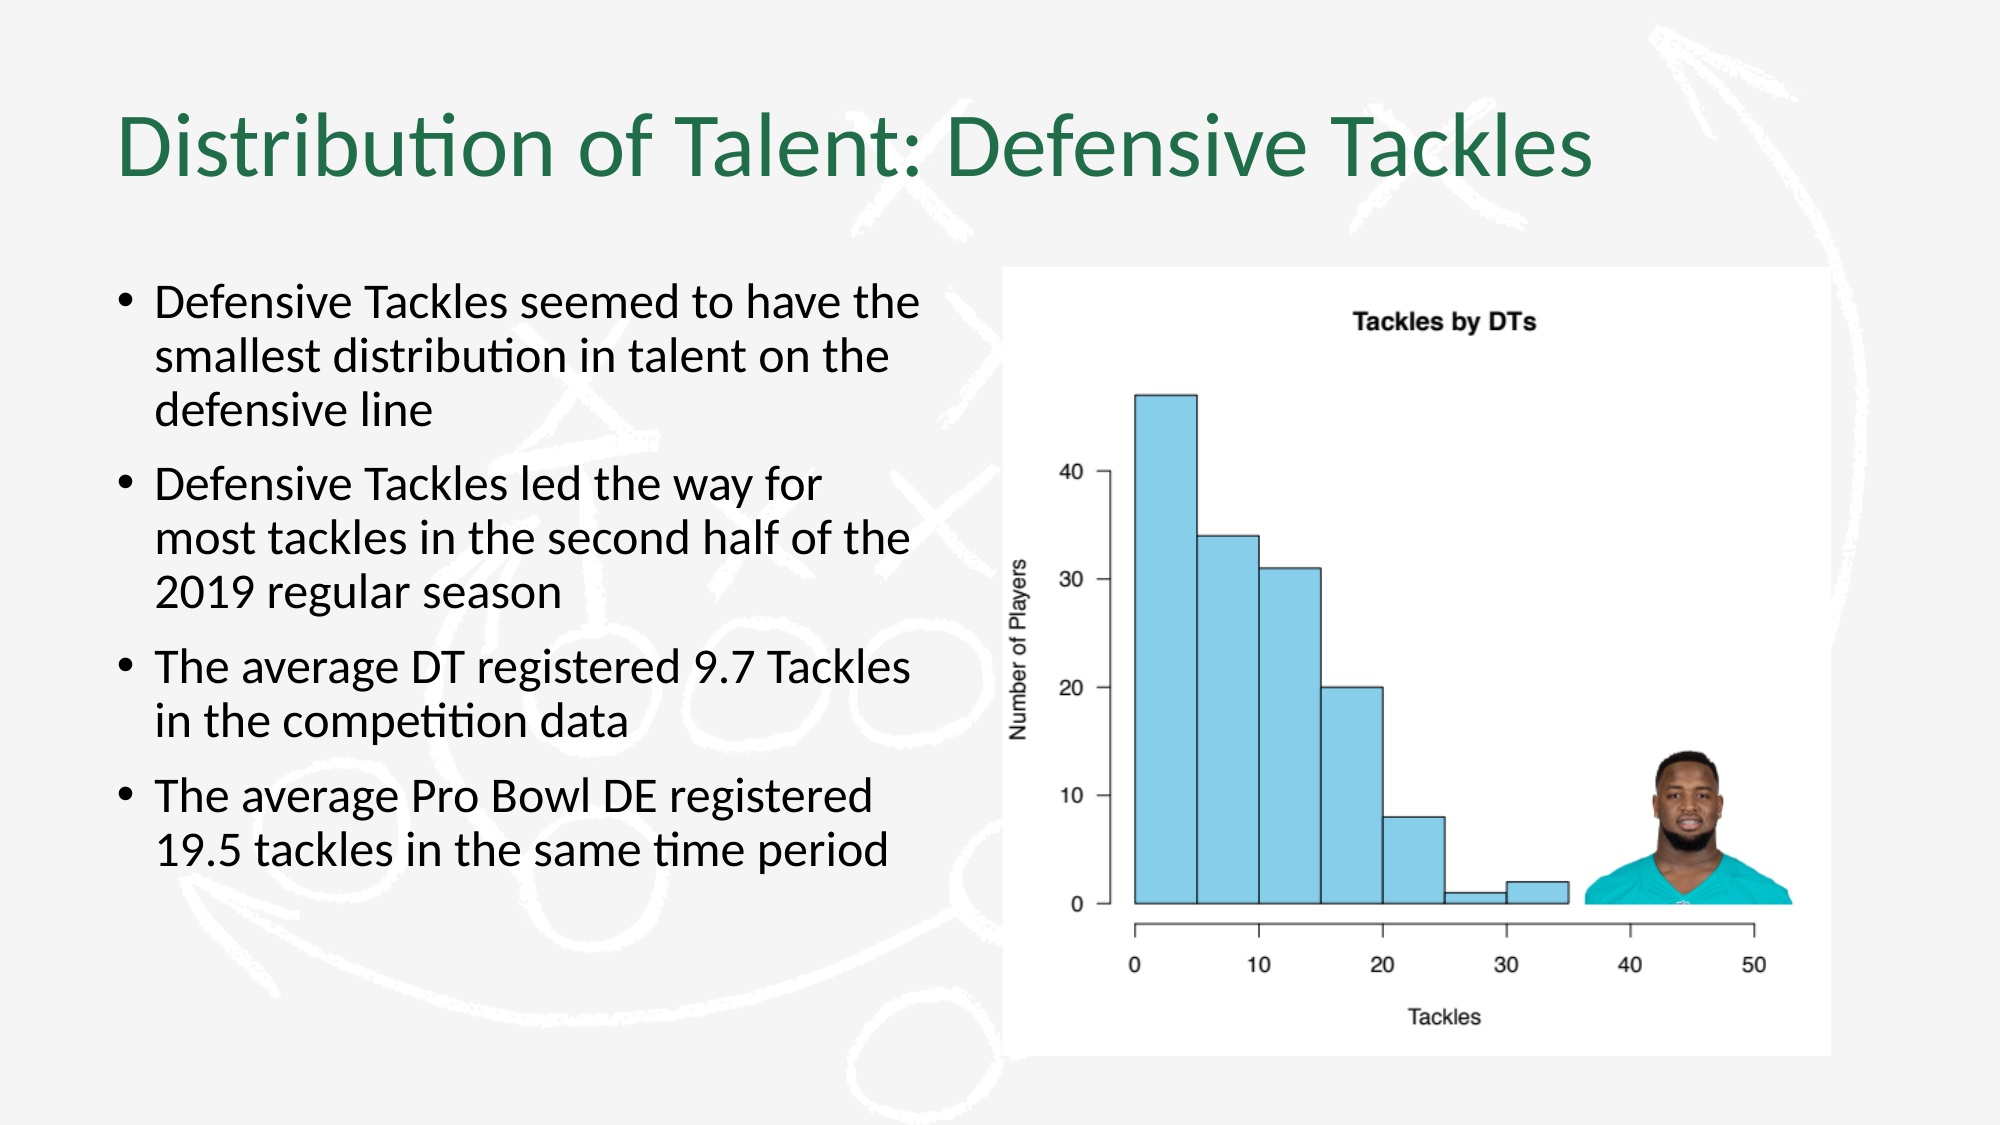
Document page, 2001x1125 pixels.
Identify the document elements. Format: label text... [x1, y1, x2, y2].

picture [1002, 267, 1832, 1056]
title Distribution of Talent: Defensive Tackles [101, 59, 1904, 234]
list Defensive Tackles seemed to have the smallest distribution in talent on the defensive line Defensive Tackles led the way for most tackles in the second half of the 2019 regular season The average DT registered 9.7 Tackles in the competition data The average Pro Bowl DE registered 19.5 tackles in the same time period [101, 267, 949, 1014]
